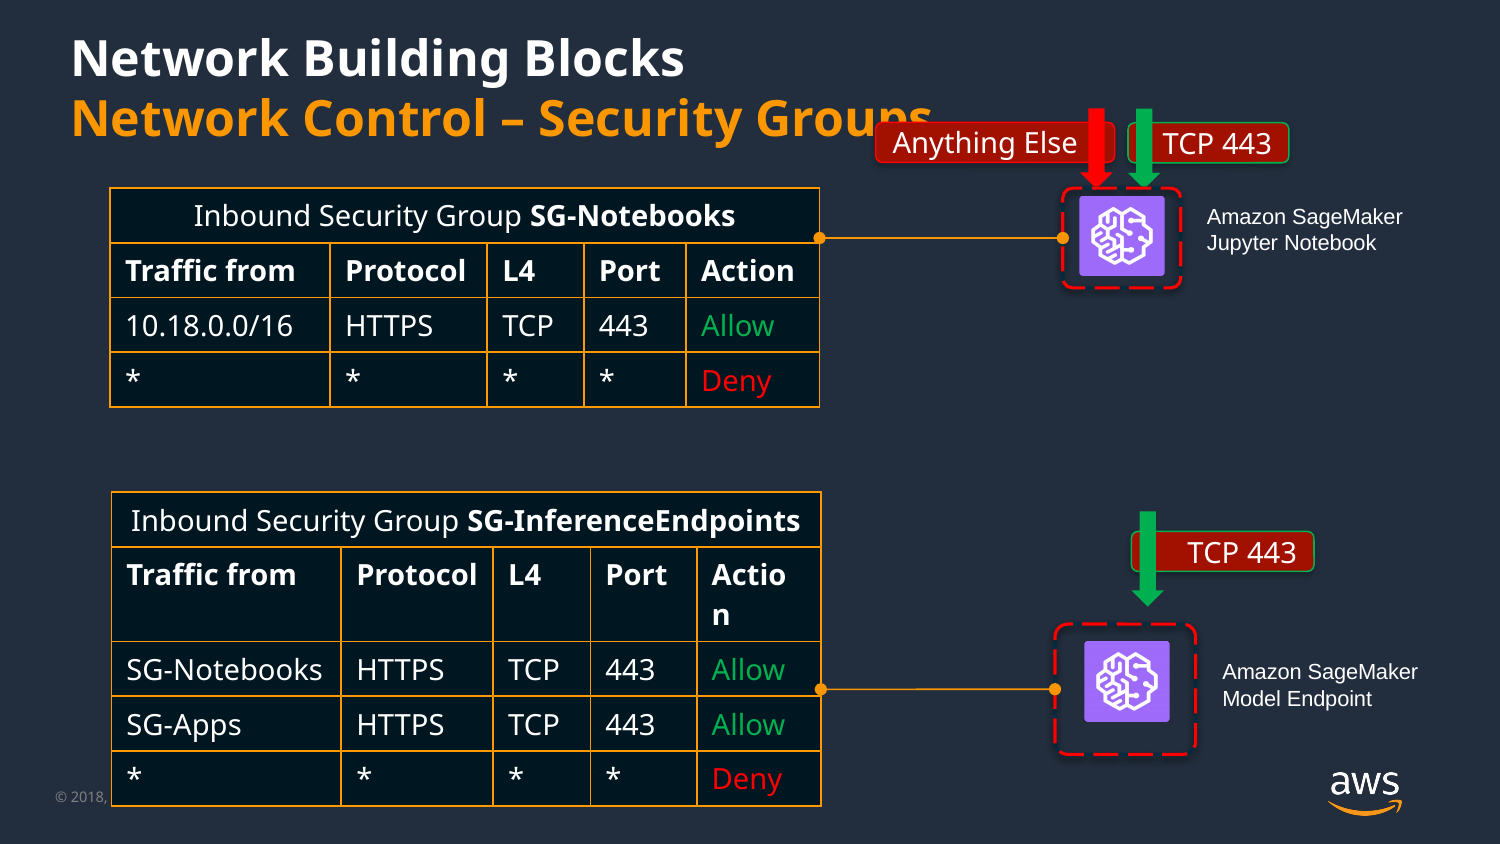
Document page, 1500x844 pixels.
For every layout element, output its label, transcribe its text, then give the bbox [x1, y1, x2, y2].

table_cell * [488, 353, 583, 406]
table_cell Traffic from [111, 244, 329, 297]
table_cell Deny [687, 353, 819, 406]
table_cell * [342, 752, 492, 805]
table_cell * [585, 353, 685, 406]
table_cell * [494, 752, 590, 805]
table_cell SG-Notebooks [112, 642, 340, 695]
table_cell SG-Apps [112, 697, 340, 750]
table_cell HTTPS [331, 298, 486, 351]
table_cell * [112, 752, 340, 805]
table_cell TCP [494, 642, 590, 695]
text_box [1127, 108, 1290, 190]
table_cell * [591, 752, 696, 805]
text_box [1054, 623, 1196, 755]
table_cell L4 [488, 244, 583, 297]
table_cell L4 [494, 548, 590, 641]
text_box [1062, 187, 1181, 289]
table_cell Traffic from [112, 548, 340, 641]
table_cell * [331, 353, 486, 406]
table_cell Allow [687, 298, 819, 351]
text_box Amazon SageMaker Jupyter Notebook [1192, 195, 1419, 263]
picture [0, 0, 1500, 844]
table_cell HTTPS [342, 697, 492, 750]
table_cell TCP [488, 298, 583, 351]
table_cell 10.18.0.0/16 [111, 298, 329, 351]
table_header Inbound Security Group SG-Notebooks [111, 189, 819, 242]
table_header Inbound Security Group SG-InferenceEndpoints [112, 493, 820, 546]
table_cell Action [687, 244, 819, 297]
table_cell HTTPS [342, 642, 492, 695]
table_cell Port [585, 244, 685, 297]
table_cell TCP [494, 697, 590, 750]
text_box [875, 108, 1115, 189]
table_cell Protocol [342, 548, 492, 641]
table_cell 443 [585, 298, 685, 351]
table_cell 443 [591, 642, 696, 695]
table_cell Action [698, 548, 820, 641]
table_cell Allow [698, 642, 820, 695]
table_cell Port [591, 548, 696, 641]
table_cell Deny [698, 752, 820, 805]
table_cell * [111, 353, 329, 406]
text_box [1131, 511, 1315, 607]
table_cell 443 [591, 697, 696, 750]
table_cell Allow [698, 697, 820, 750]
table_cell Protocol [331, 244, 486, 297]
text_box Amazon SageMaker Model Endpoint [1207, 650, 1434, 718]
title Network Building Blocks Network Control – Security Groups [55, 18, 1402, 109]
